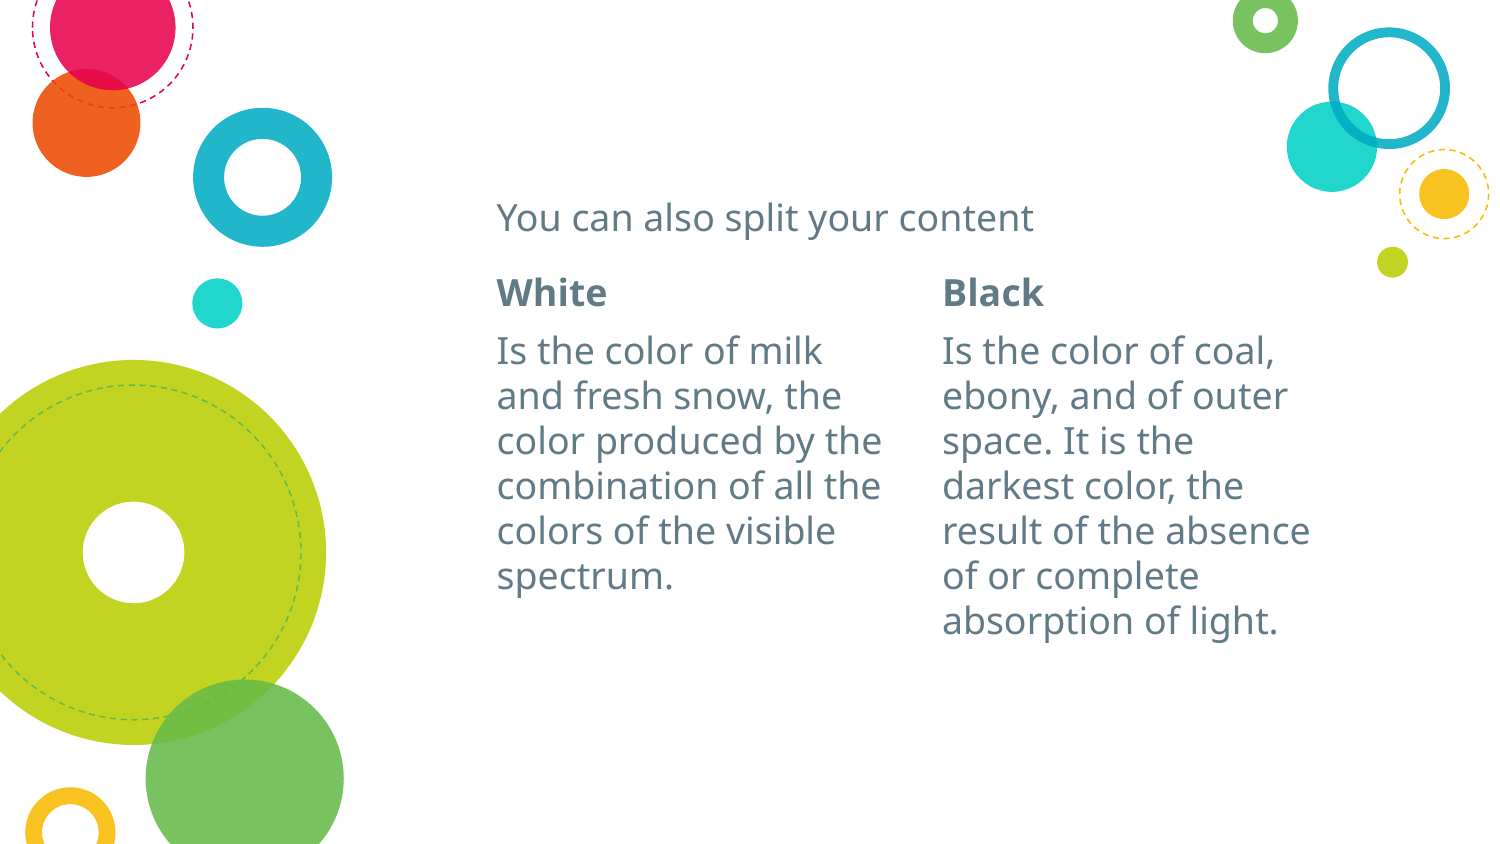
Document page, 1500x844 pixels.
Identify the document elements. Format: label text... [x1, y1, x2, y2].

list White Is the color of milk and fresh snow, the color produced by the combination of all the colors of the visible spectrum. [481, 255, 902, 809]
list Black Is the color of coal, ebony, and of outer space. It is the darkest color, the result of the absence of or complete absorption of light. [926, 254, 1347, 809]
title You can also split your content [481, 149, 1347, 255]
